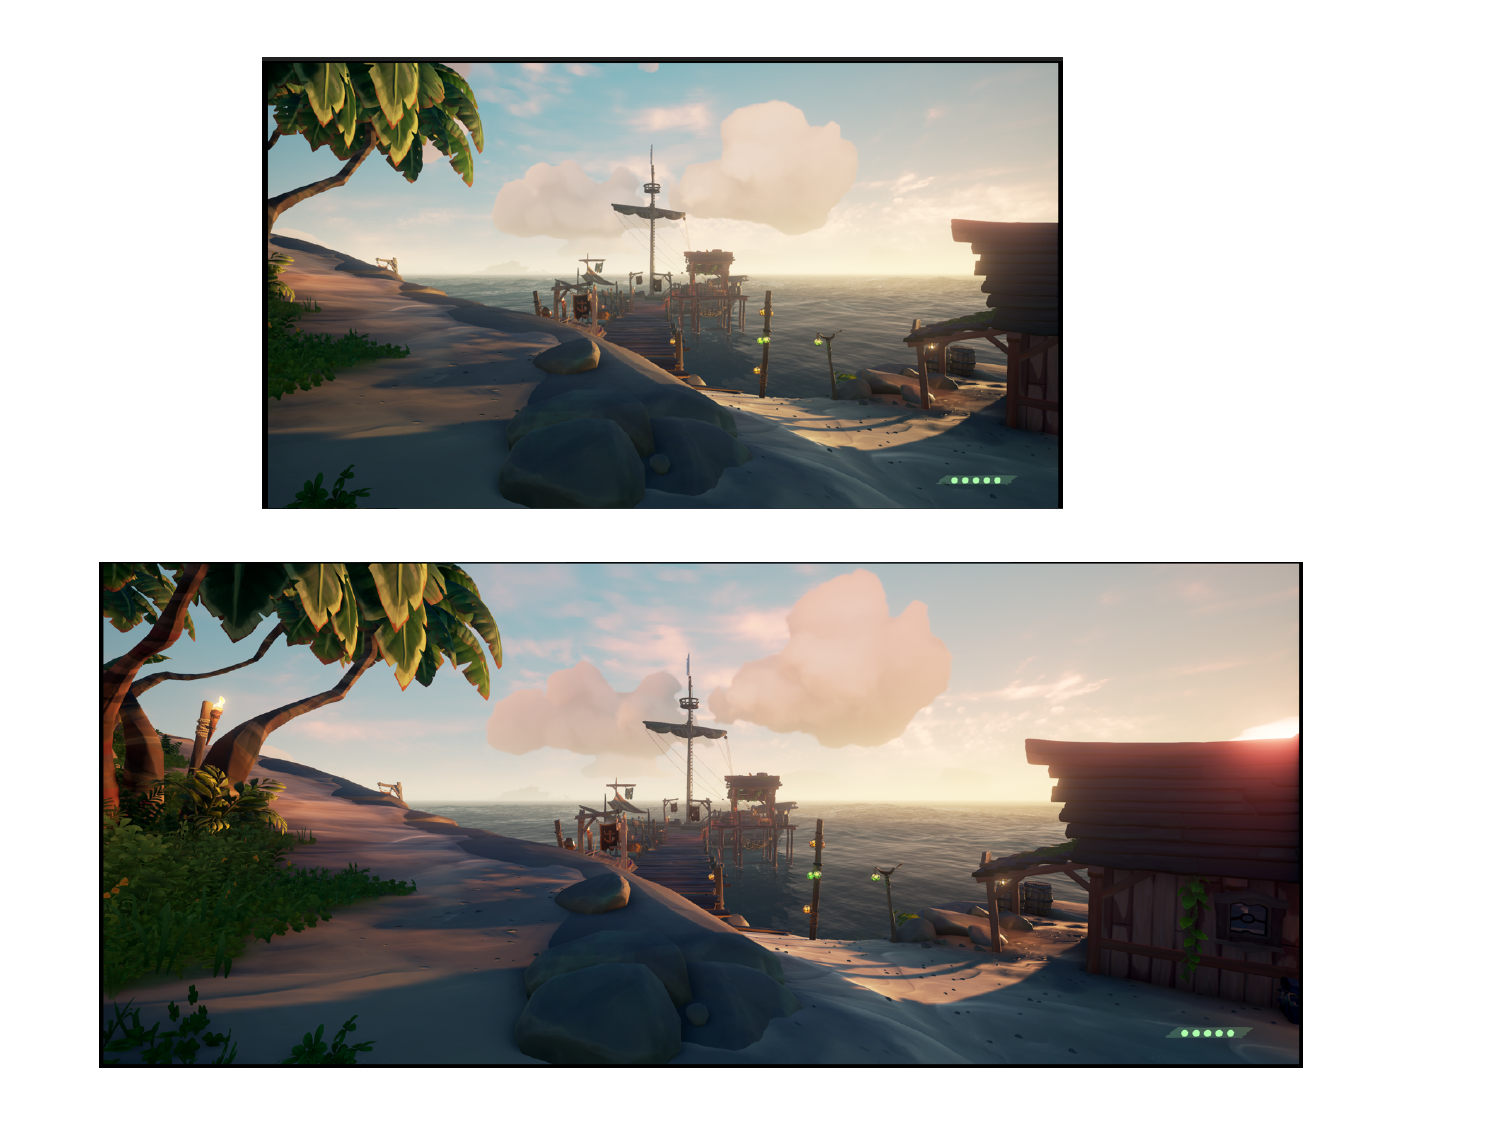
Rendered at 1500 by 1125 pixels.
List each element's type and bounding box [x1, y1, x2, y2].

picture [99, 562, 1303, 1068]
picture [262, 57, 1063, 509]
